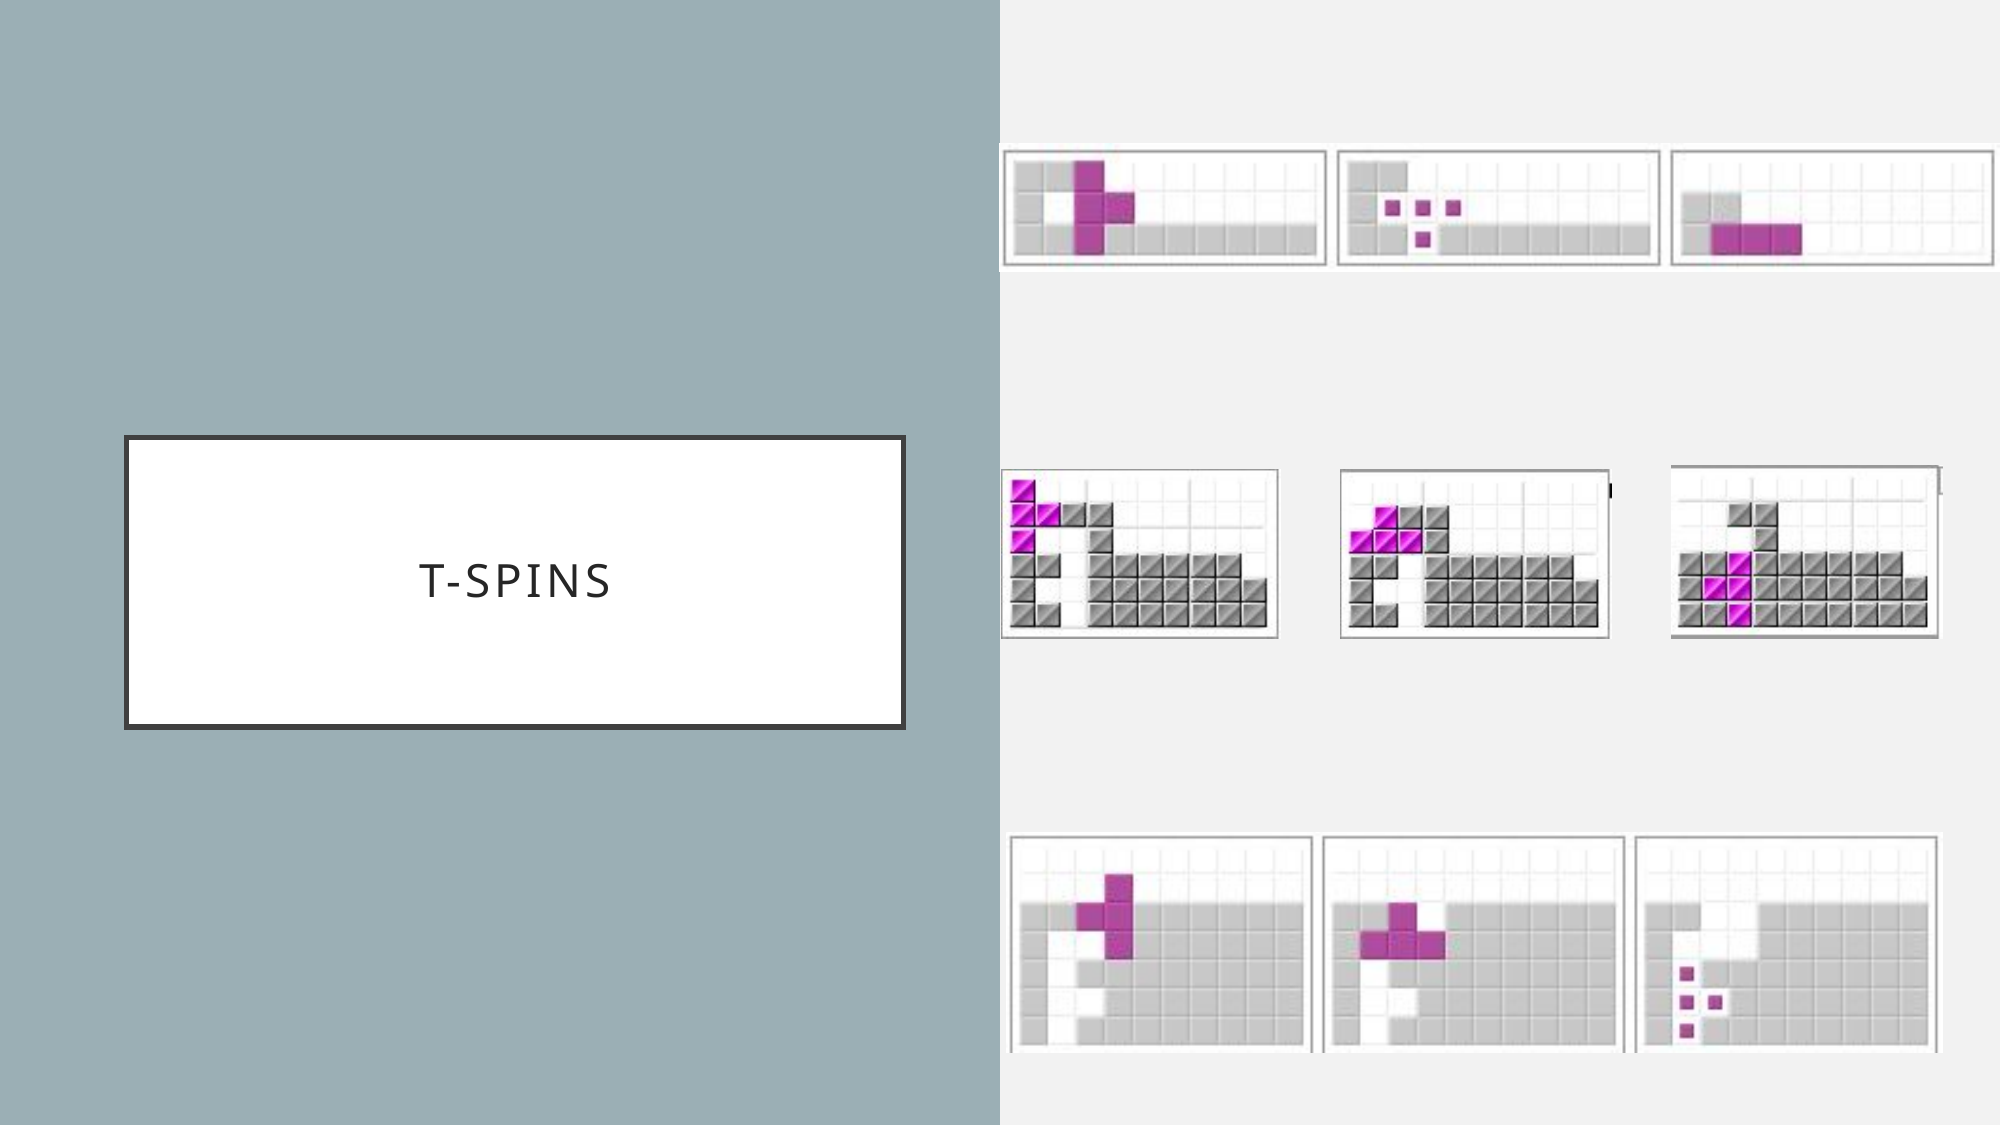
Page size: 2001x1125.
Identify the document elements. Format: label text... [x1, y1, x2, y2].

picture [1001, 469, 1281, 639]
text_box T-spins [126, 437, 904, 727]
picture [1006, 832, 1943, 1053]
picture [1339, 469, 1612, 639]
picture [1671, 464, 1943, 639]
picture [999, 143, 2000, 272]
